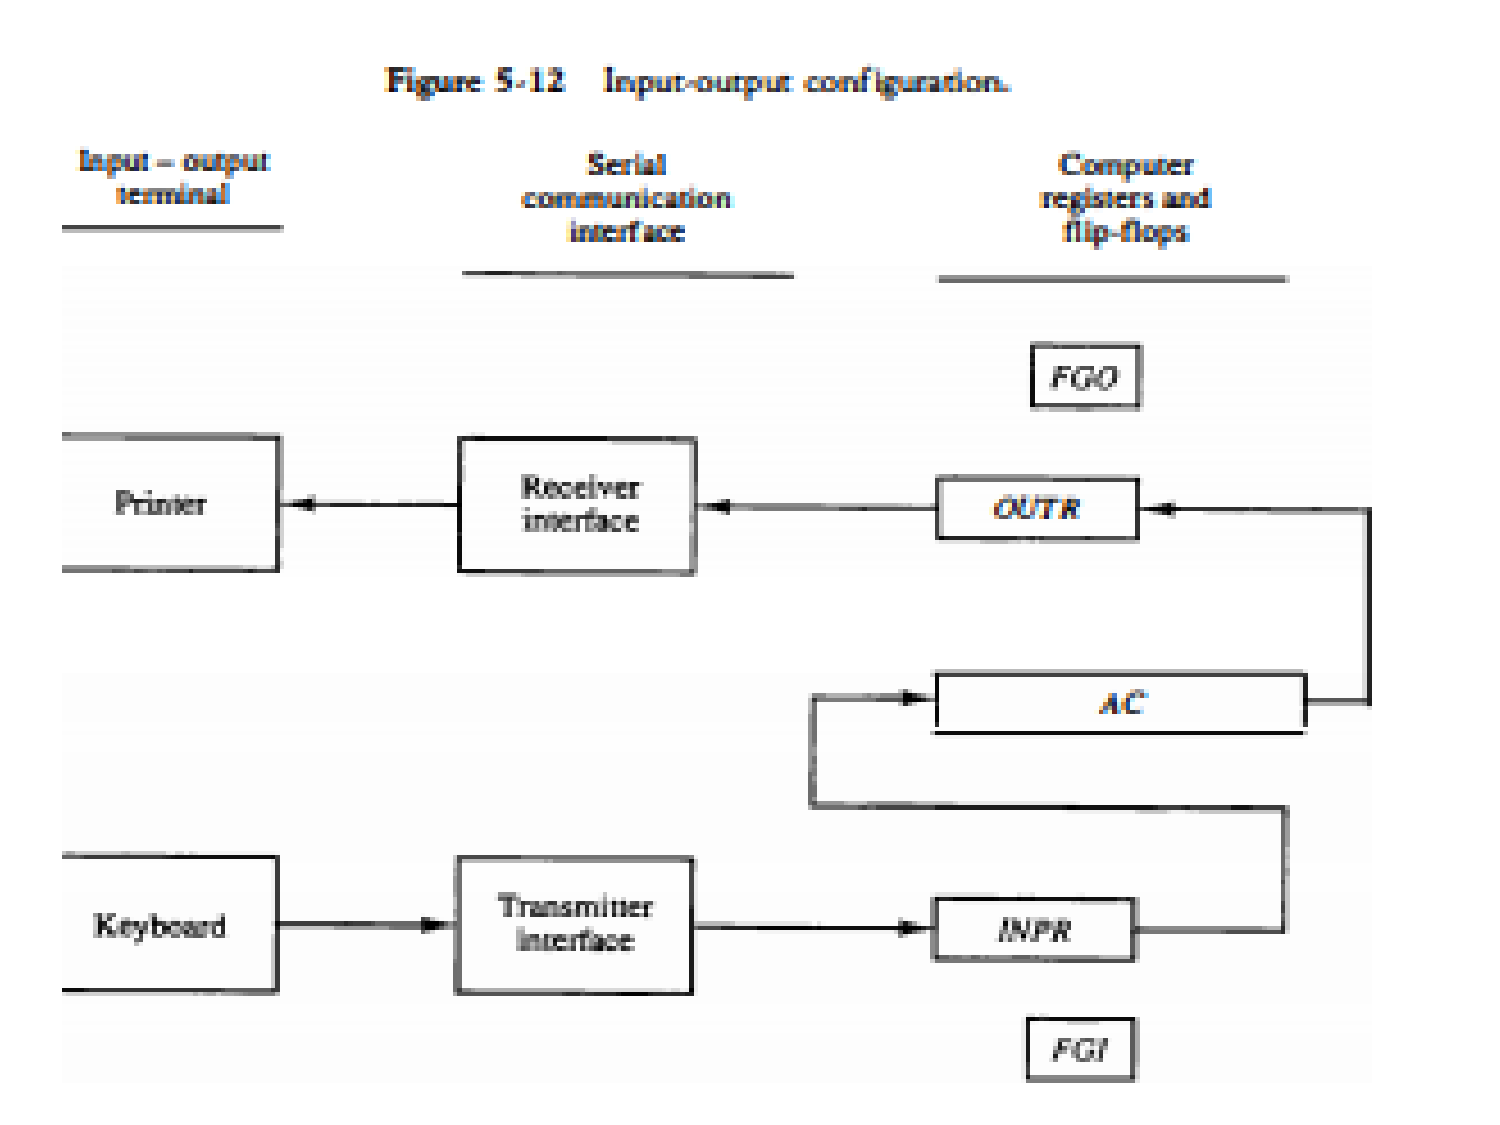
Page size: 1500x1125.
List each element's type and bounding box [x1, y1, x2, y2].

list [62, 14, 1413, 1121]
